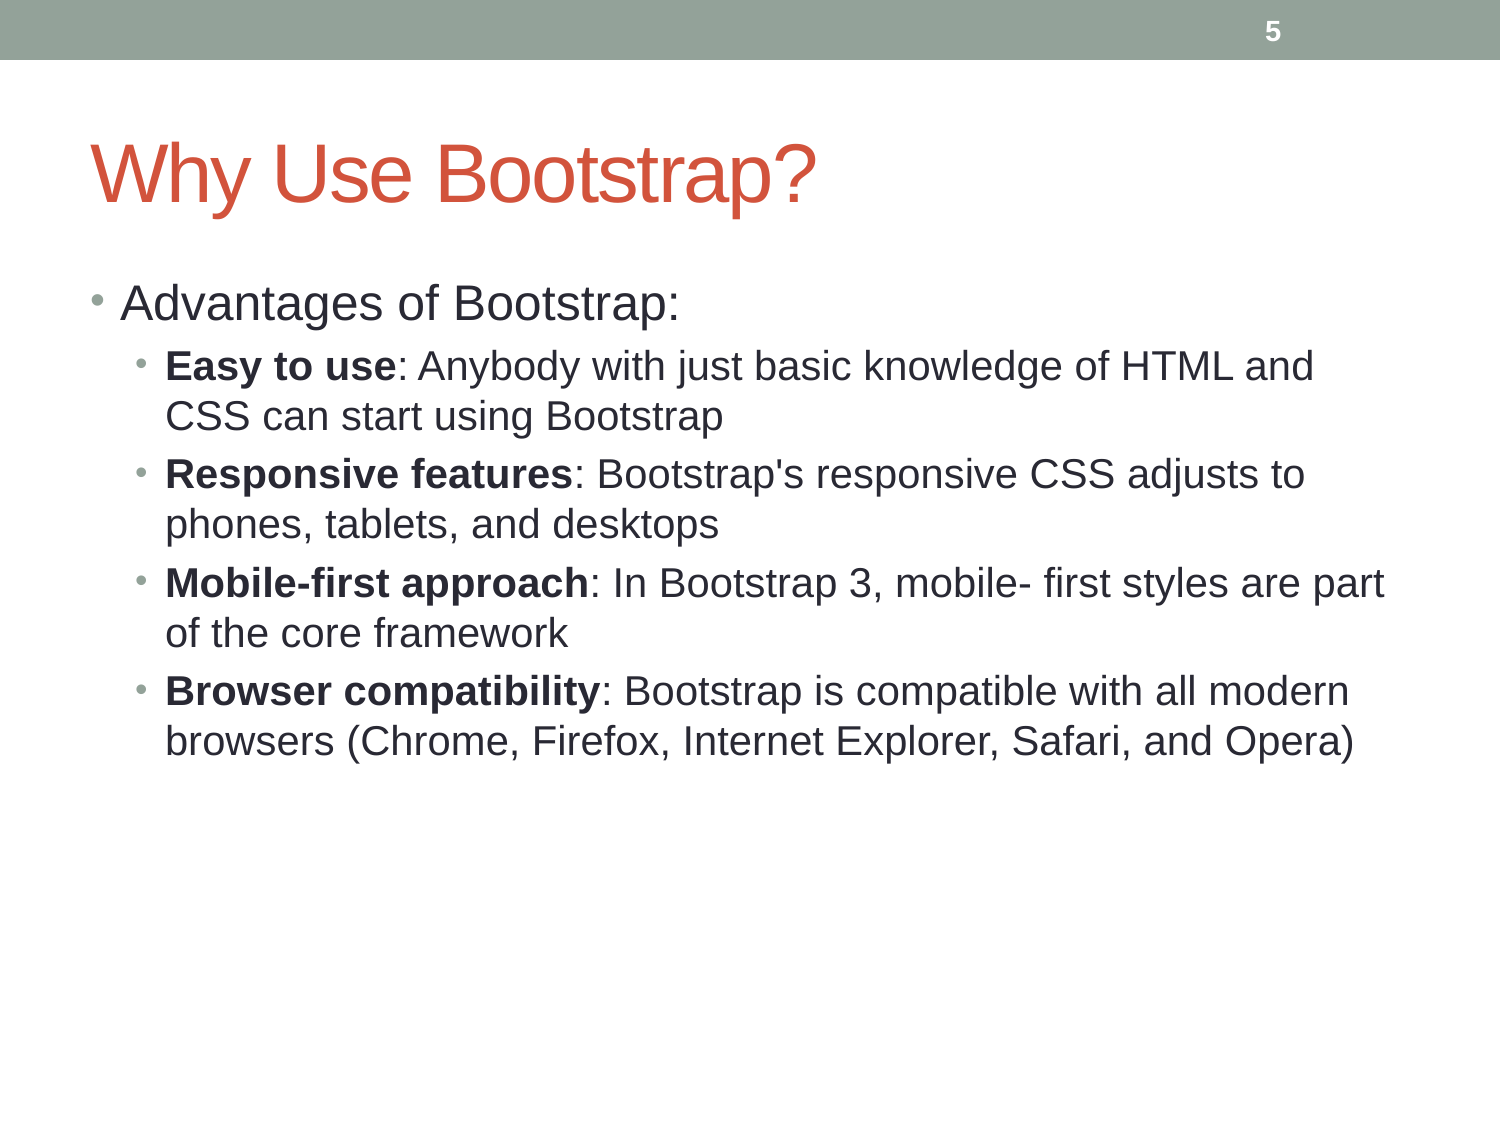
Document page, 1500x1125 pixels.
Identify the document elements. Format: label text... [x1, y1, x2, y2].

title Why Use Bootstrap? [75, 87, 1425, 250]
slide_number 5 [1250, 3, 1425, 57]
list Advantages of Bootstrap: Easy to use: Anybody with just basic knowledge of HTML and CSS can start using Bootstrap Responsive features: Bootstrap's responsive CSS adjusts to phones, tablets, and desktops Mobile-first approach: In Bootstrap 3, mobile- first styles are part of the core framework Browser compatibility: Bootstrap is compatible with all modern browsers (Chrome, Firefox, Internet Explorer, Safari, and Opera) [75, 262, 1425, 1063]
